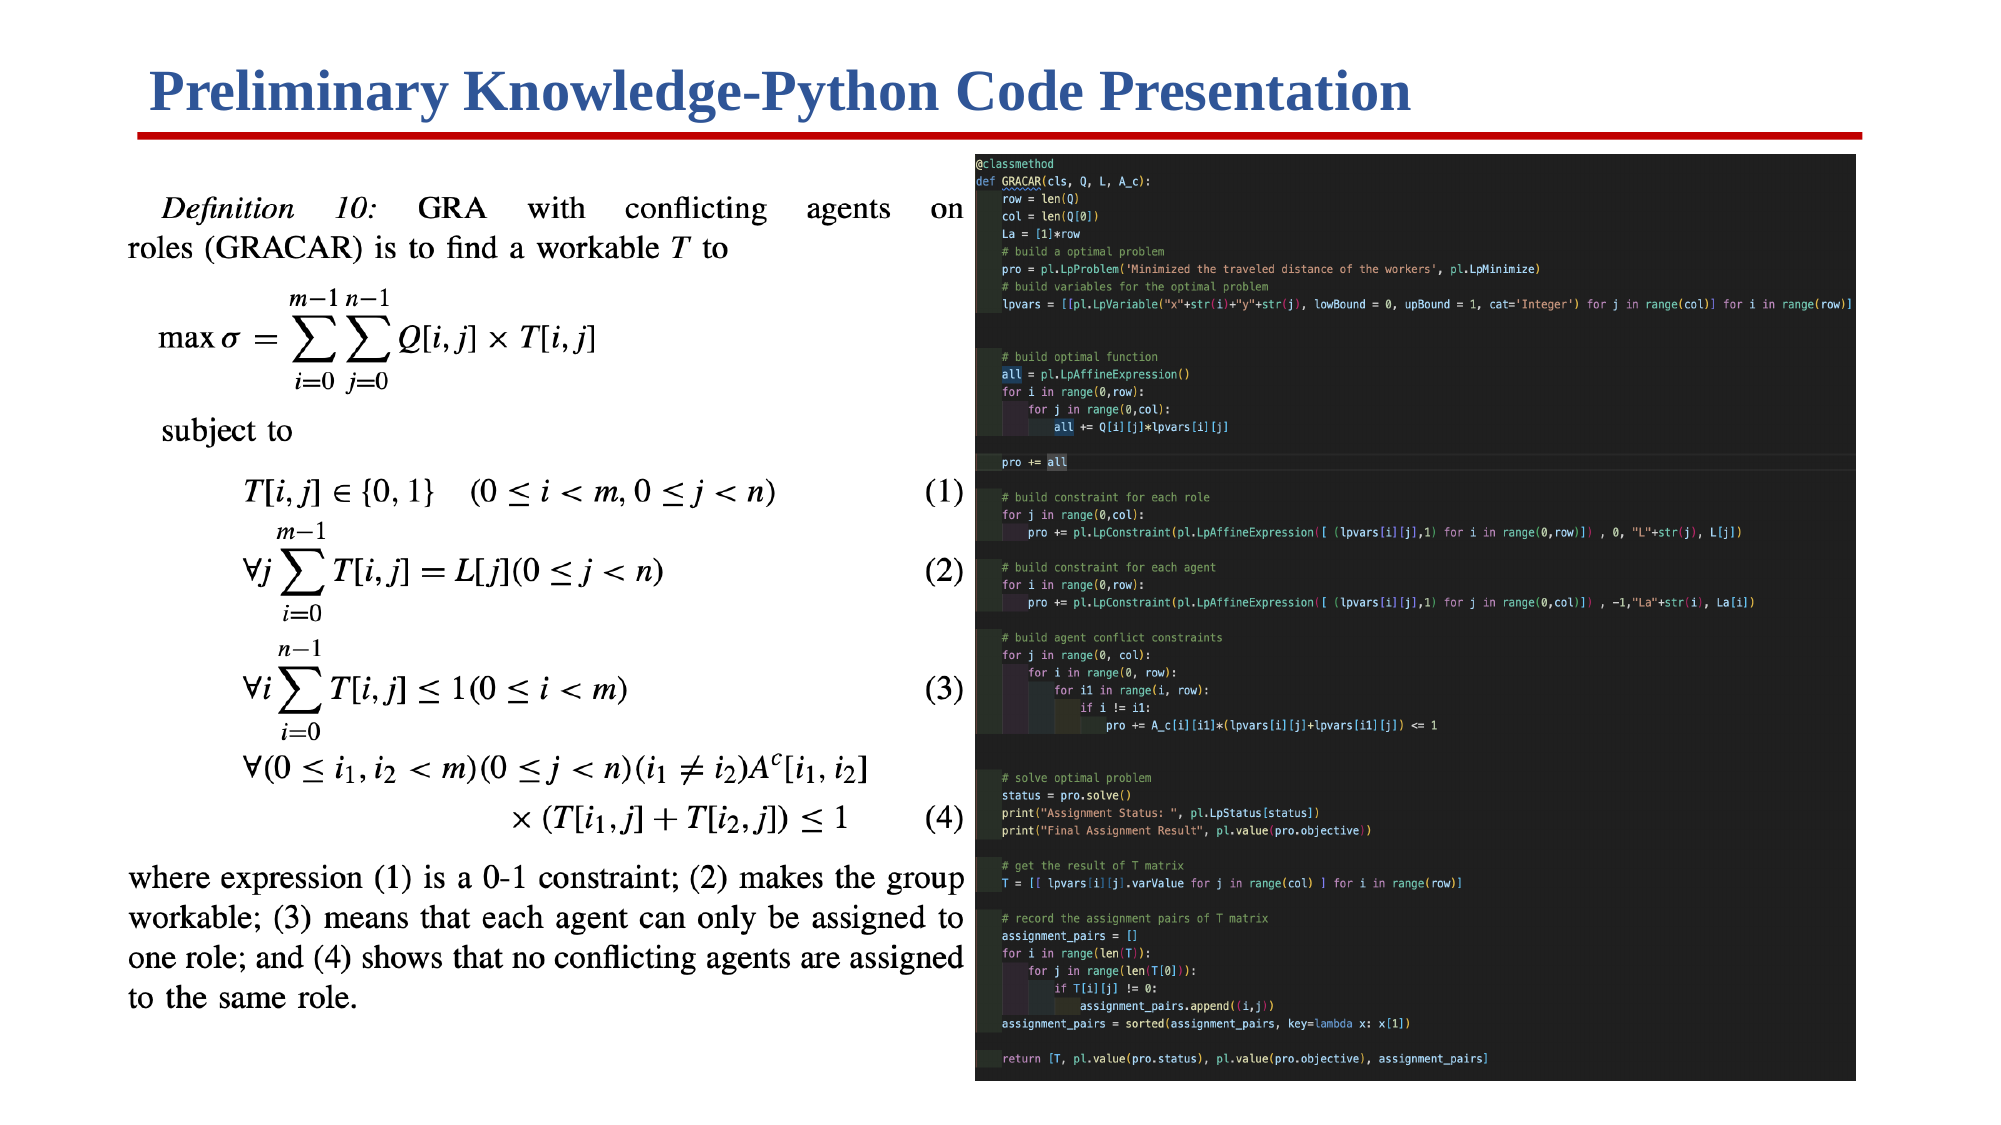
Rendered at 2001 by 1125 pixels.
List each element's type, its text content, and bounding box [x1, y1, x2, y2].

text_box Preliminary Knowledge-Python Code Presentation [134, 44, 1492, 130]
picture [121, 154, 1856, 1081]
